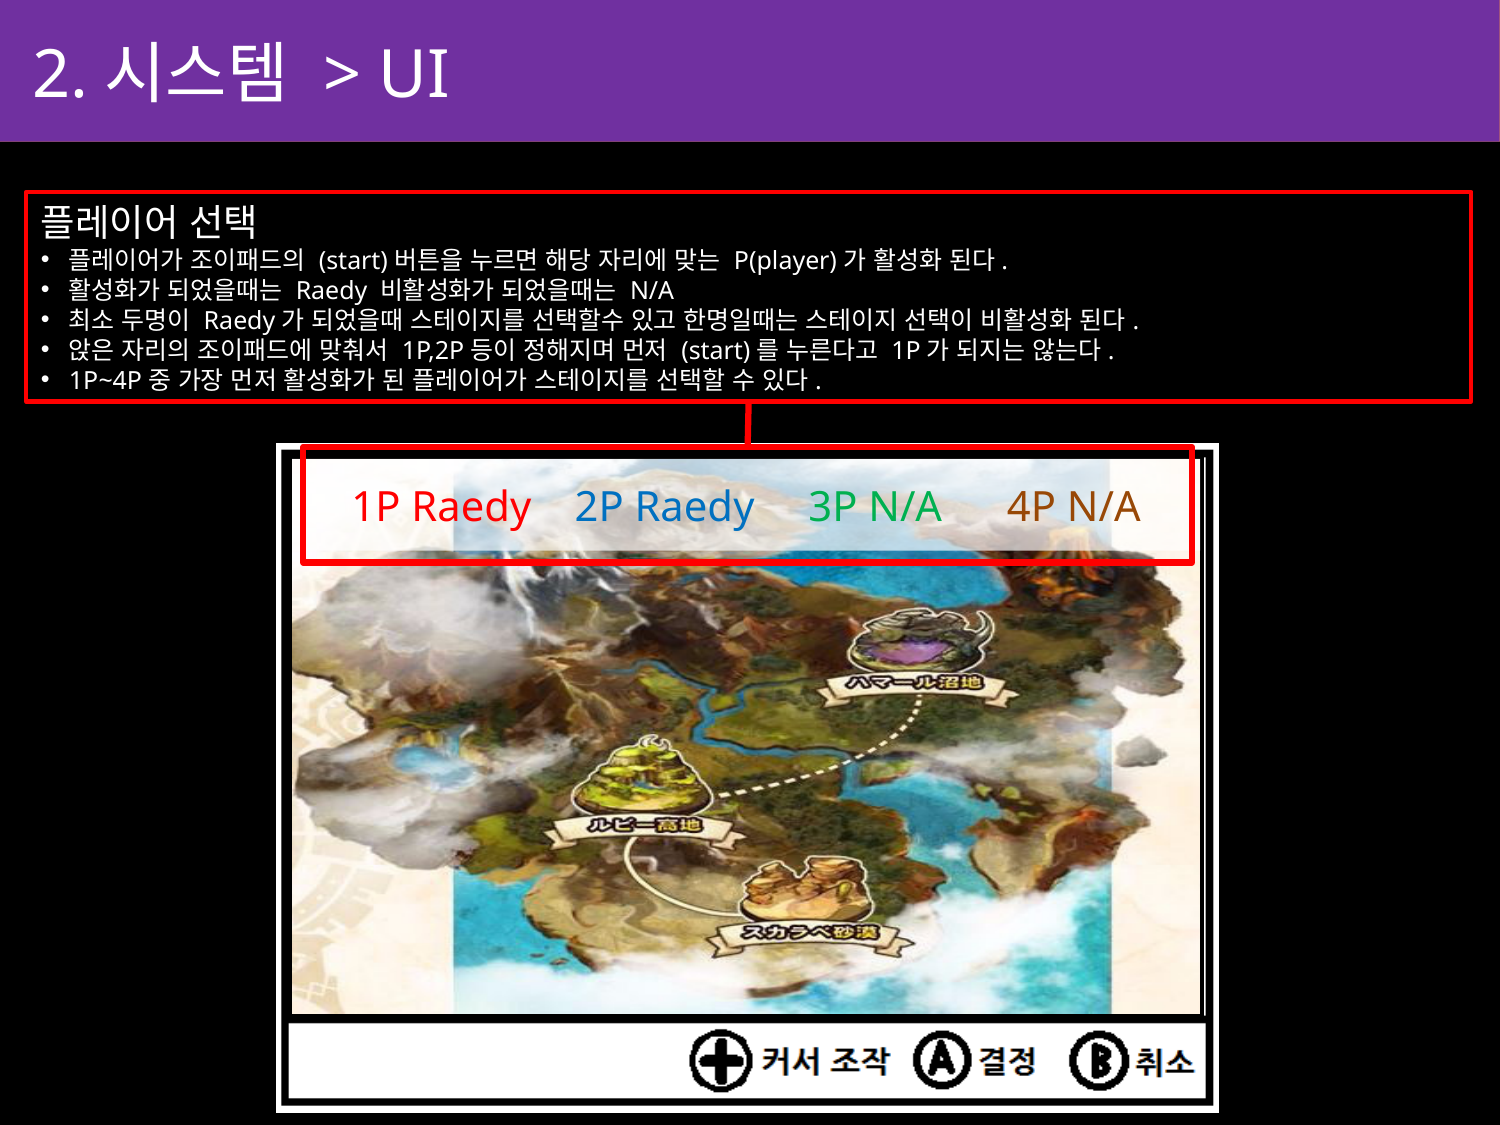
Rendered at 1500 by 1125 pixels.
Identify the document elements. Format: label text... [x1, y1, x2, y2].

text_box [0, 142, 1500, 1125]
text_box 2.시스템 > UI [0, 0, 1500, 142]
text_box 플레이어 선택 플레이어가 조이패드의 (start)버튼을 누르면 해당 자리에 맞는 P(player)가 활성화 된다. 활성화가 되었을때는 Raedy 비활성화가 되었을때는 N/A 최소 두명이 Raedy가 되었을때 스테이지를 선택할수 있고 한명일때는 스테이지 선택이 비활성화 된다. 앉은 자리의 조이패드에 맞춰서 1P,2P등이 정해지며 먼저 (start)를 누른다고 1P가 되지는 않는다. 1P~4P중 가장 먼저 활성화가 된 플레이어가 스테이지를 선택할 수 있다. [25, 192, 1472, 402]
picture [280, 446, 1216, 1109]
